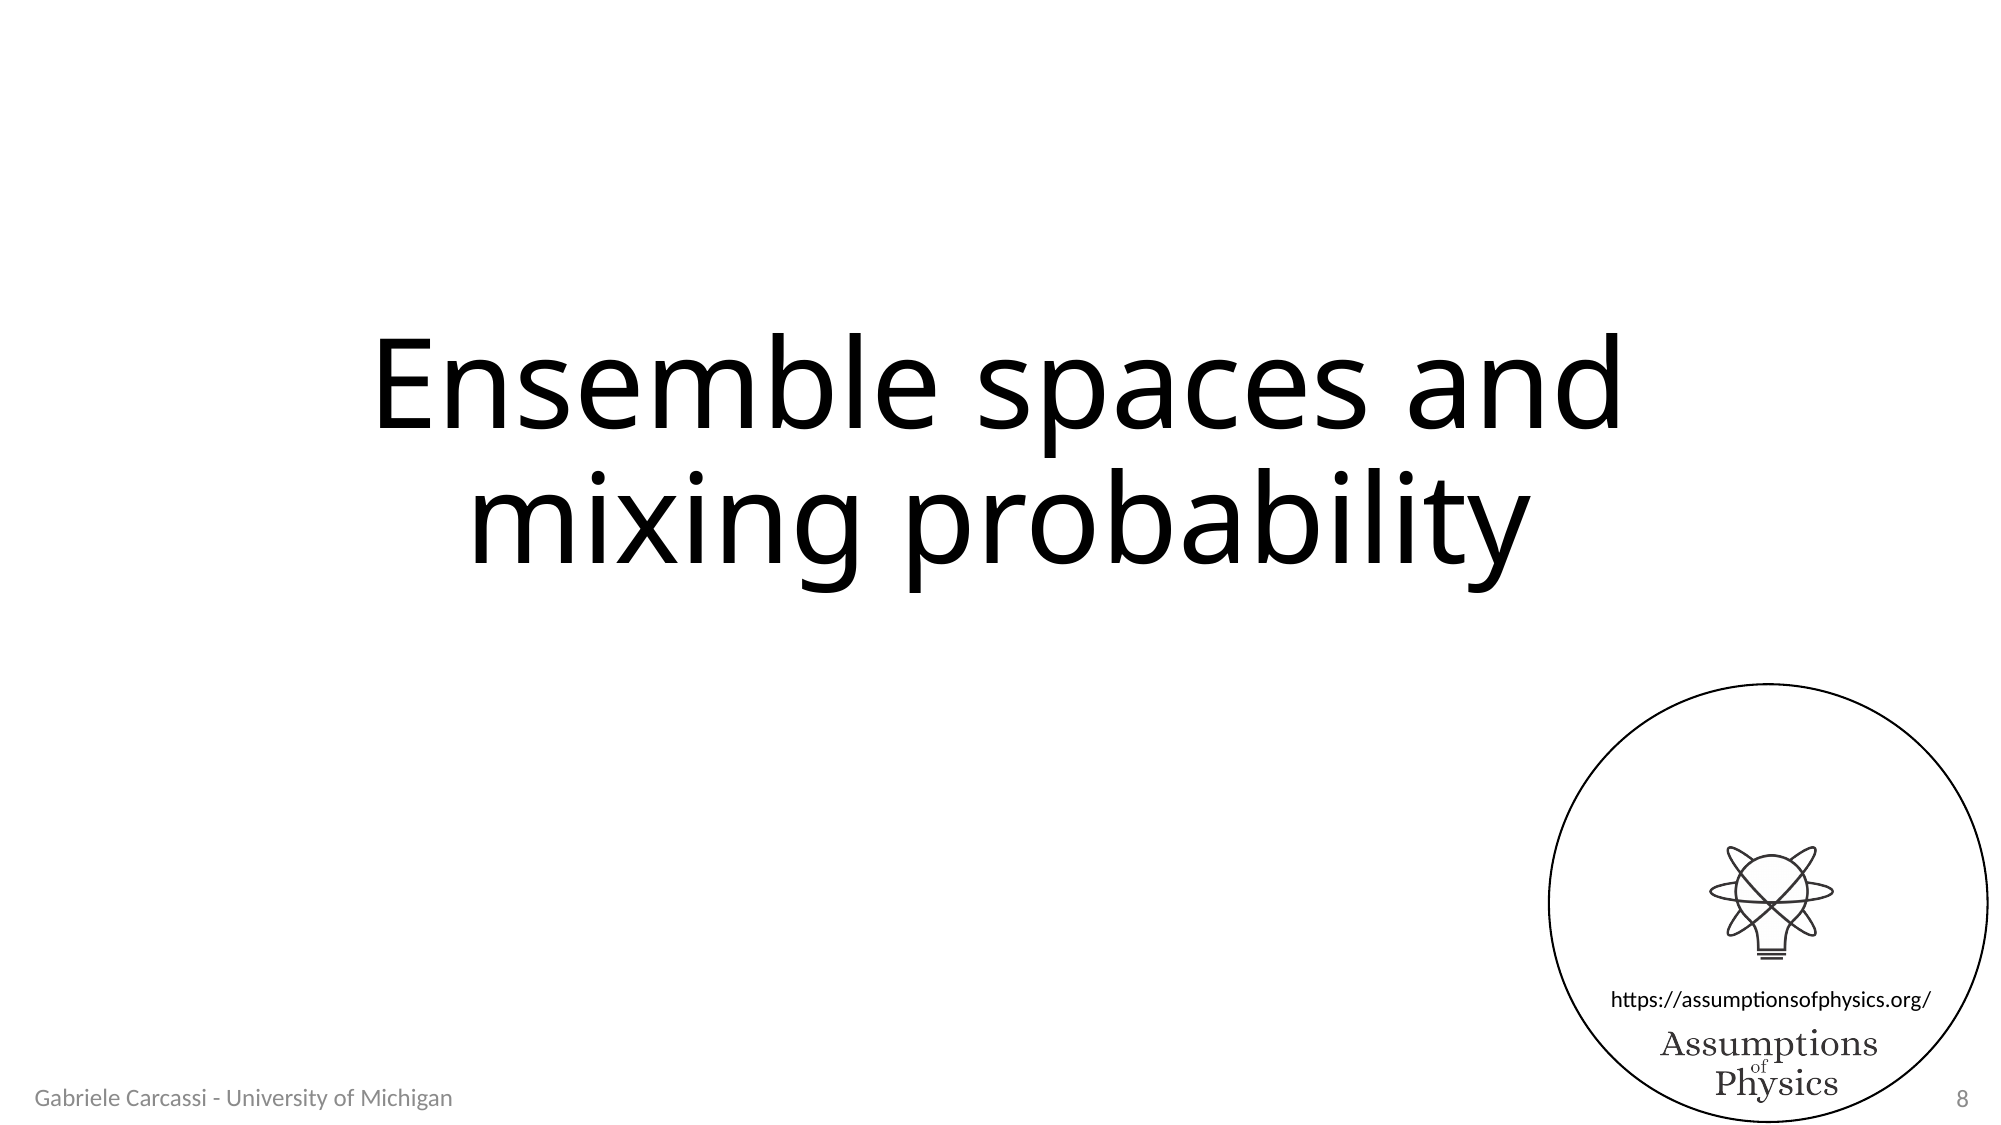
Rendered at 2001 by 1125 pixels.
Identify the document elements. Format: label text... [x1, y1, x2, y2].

picture [1660, 1029, 1877, 1103]
picture [1709, 846, 1834, 960]
footer Gabriele Carcassi - University of Michigan [19, 1077, 999, 1116]
slide_number 8 [1893, 1078, 1985, 1116]
title Ensemble spaces and mixing probability [136, 280, 1862, 749]
